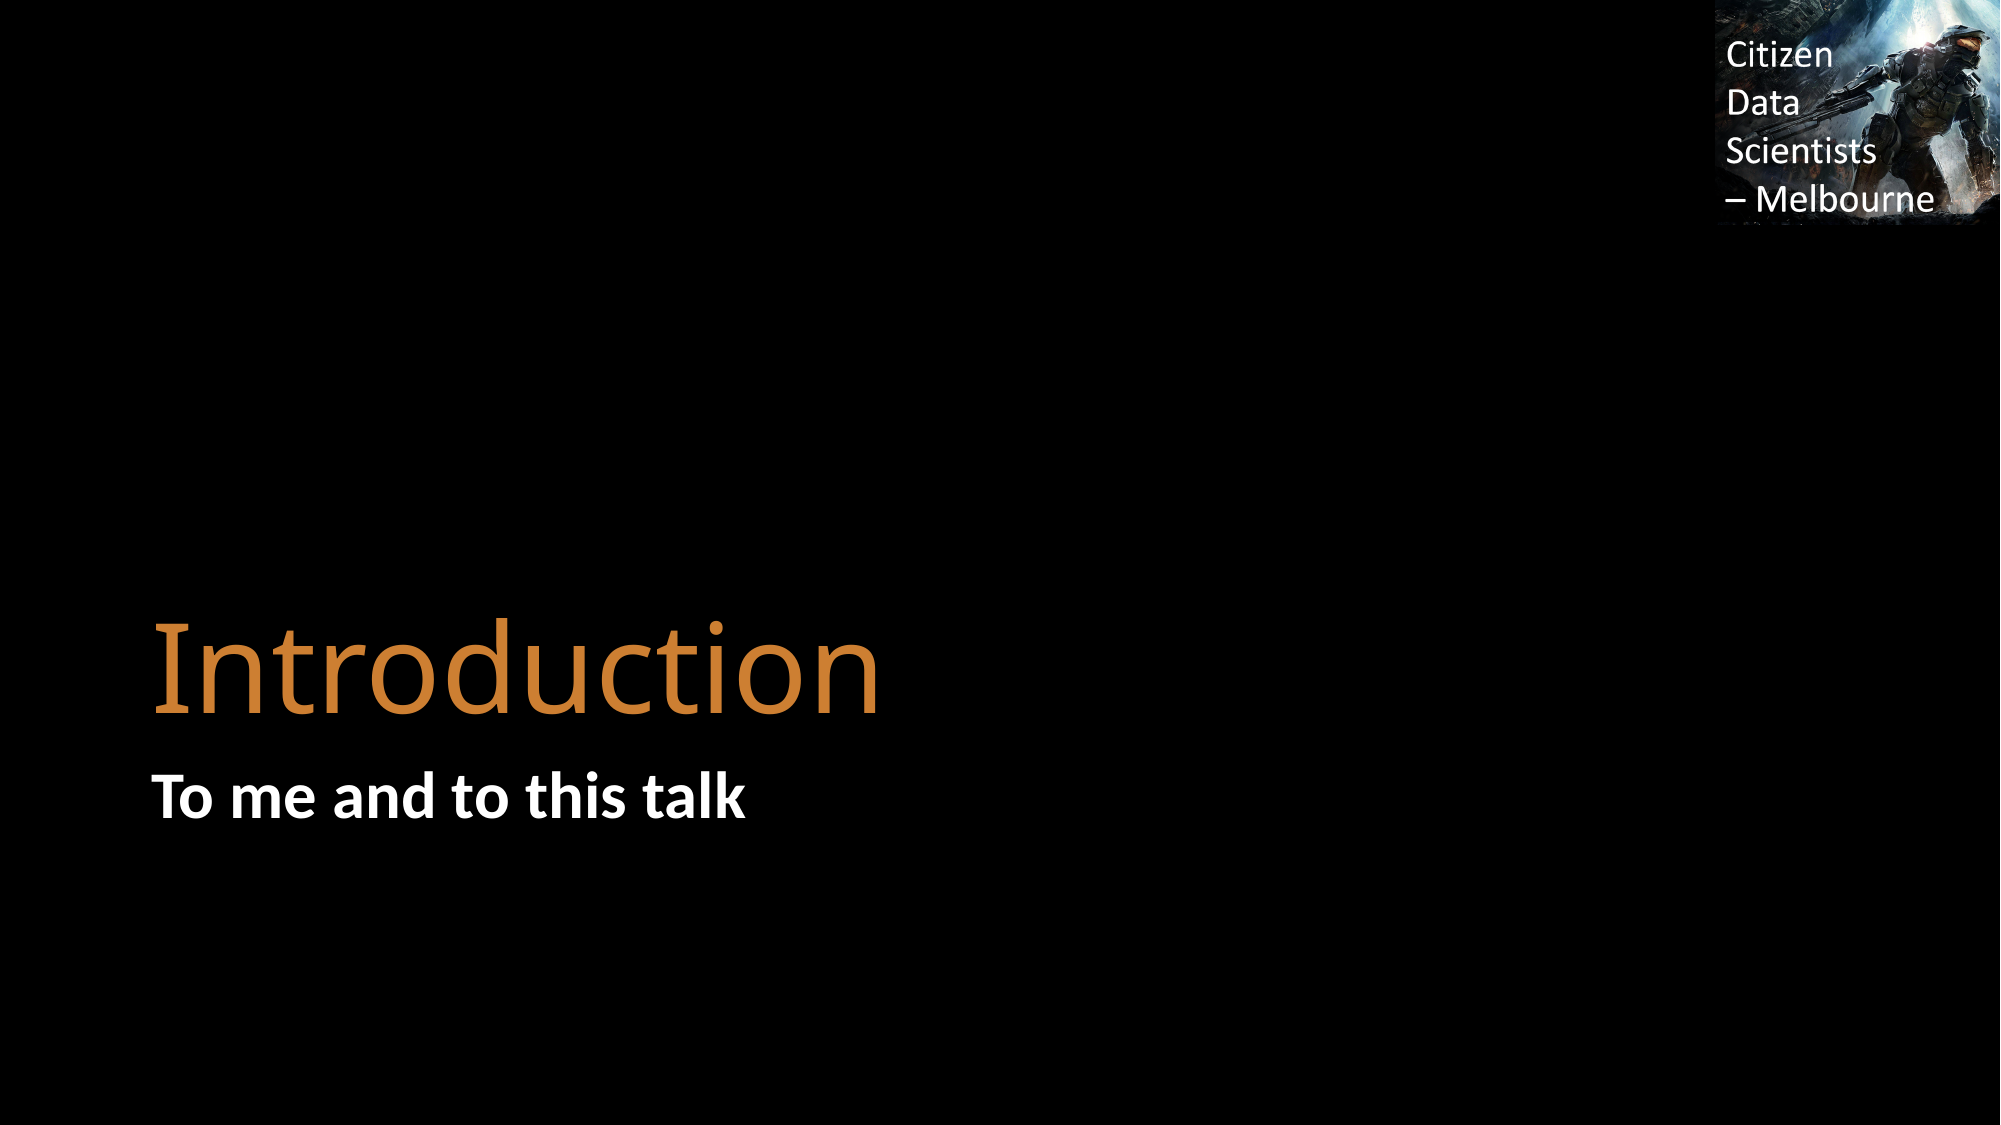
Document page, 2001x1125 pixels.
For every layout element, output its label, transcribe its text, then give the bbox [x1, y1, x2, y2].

list To me and to this talk [136, 752, 1862, 999]
picture [1715, 0, 2000, 225]
title Introduction [136, 280, 1862, 749]
